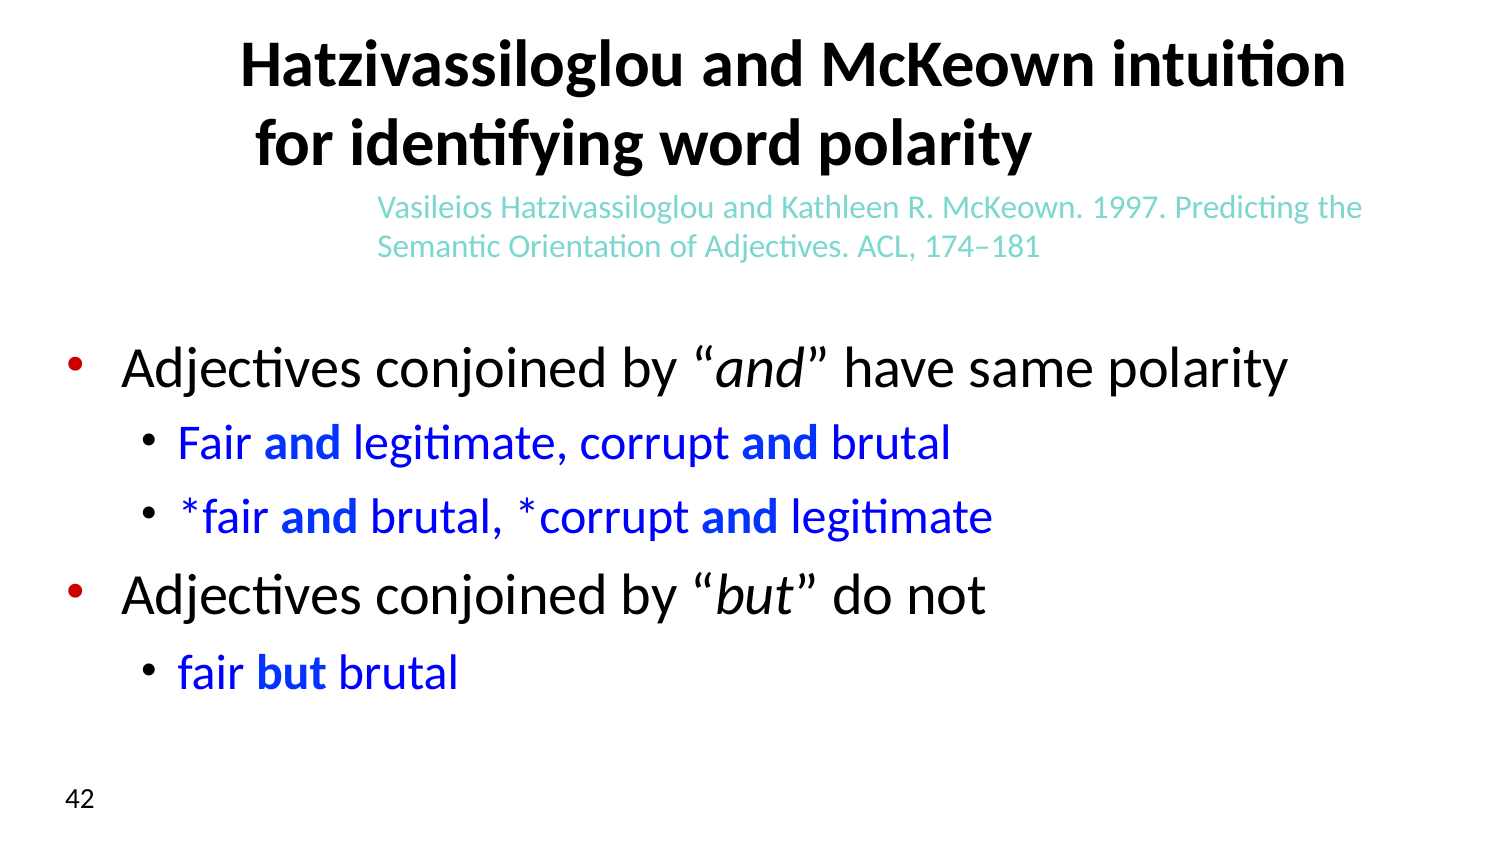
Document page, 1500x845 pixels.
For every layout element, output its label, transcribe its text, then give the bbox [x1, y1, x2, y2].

slide_number 42 [58, 766, 101, 845]
title Hatzivassiloglou and McKeown intuition for identifying word polarity Vasileios Hatzivassiloglou and Kathleen R. McKeown. 1997. Predicting the Semantic Orientation of Adjectives. ACL, 174–181 [237, 14, 1375, 265]
text_box Adjectives conjoined by “and” have same polarity Fair and legitimate, corrupt and brutal *fair and brutal, *corrupt and legitimate Adjectives conjoined by “but” do not fair but brutal [62, 314, 1299, 700]
